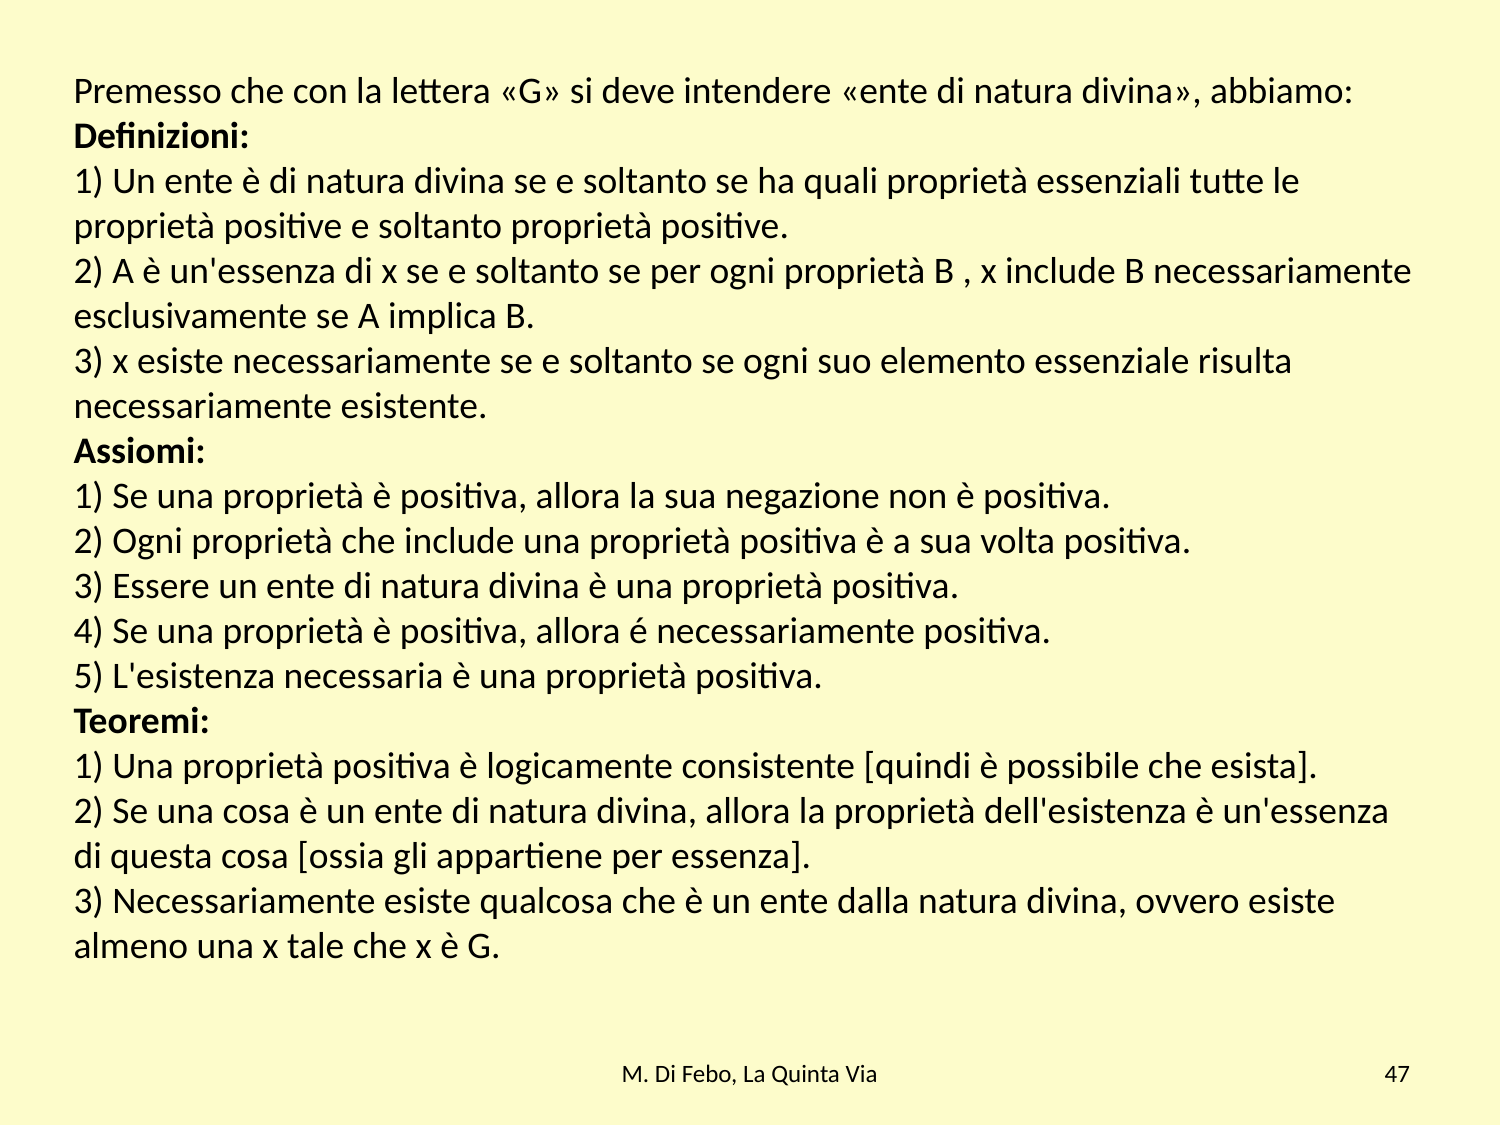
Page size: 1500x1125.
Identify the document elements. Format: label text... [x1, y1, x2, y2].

text_box Premesso che con la lettera «G» si deve intendere «ente di natura divina», abbiamo: Definizioni: 1) Un ente è di natura divina se e soltanto se ha quali proprietà essenziali tutte le proprietà positive e soltanto proprietà positive. 2) A è un'essenza di x se e soltanto se per ogni proprietà B , x include B necessariamente esclusivamente se A implica B. 3) x esiste necessariamente se e soltanto se ogni suo elemento essenziale risulta necessariamente esistente. Assiomi: 1) Se una proprietà è positiva, allora la sua negazione non è positiva. 2) Ogni proprietà che include una proprietà positiva è a sua volta positiva. 3) Essere un ente di natura divina è una proprietà positiva. 4) Se una proprietà è positiva, allora é necessariamente positiva. 5) L'esistenza necessaria è una proprietà positiva. Teoremi: 1) Una proprietà positiva è logicamente consistente [quindi è possibile che esista]. 2) Se una cosa è un ente di natura divina, allora la proprietà dell'esistenza è un'essenza di questa cosa [ossia gli appartiene per essenza]. 3) Necessariamente esiste qualcosa che è un ente dalla natura divina, ovvero esiste almeno una x tale che x è G. [58, 58, 1439, 974]
slide_number 47 [1074, 1042, 1425, 1103]
footer M. Di Febo, La Quinta Via [512, 1042, 988, 1103]
